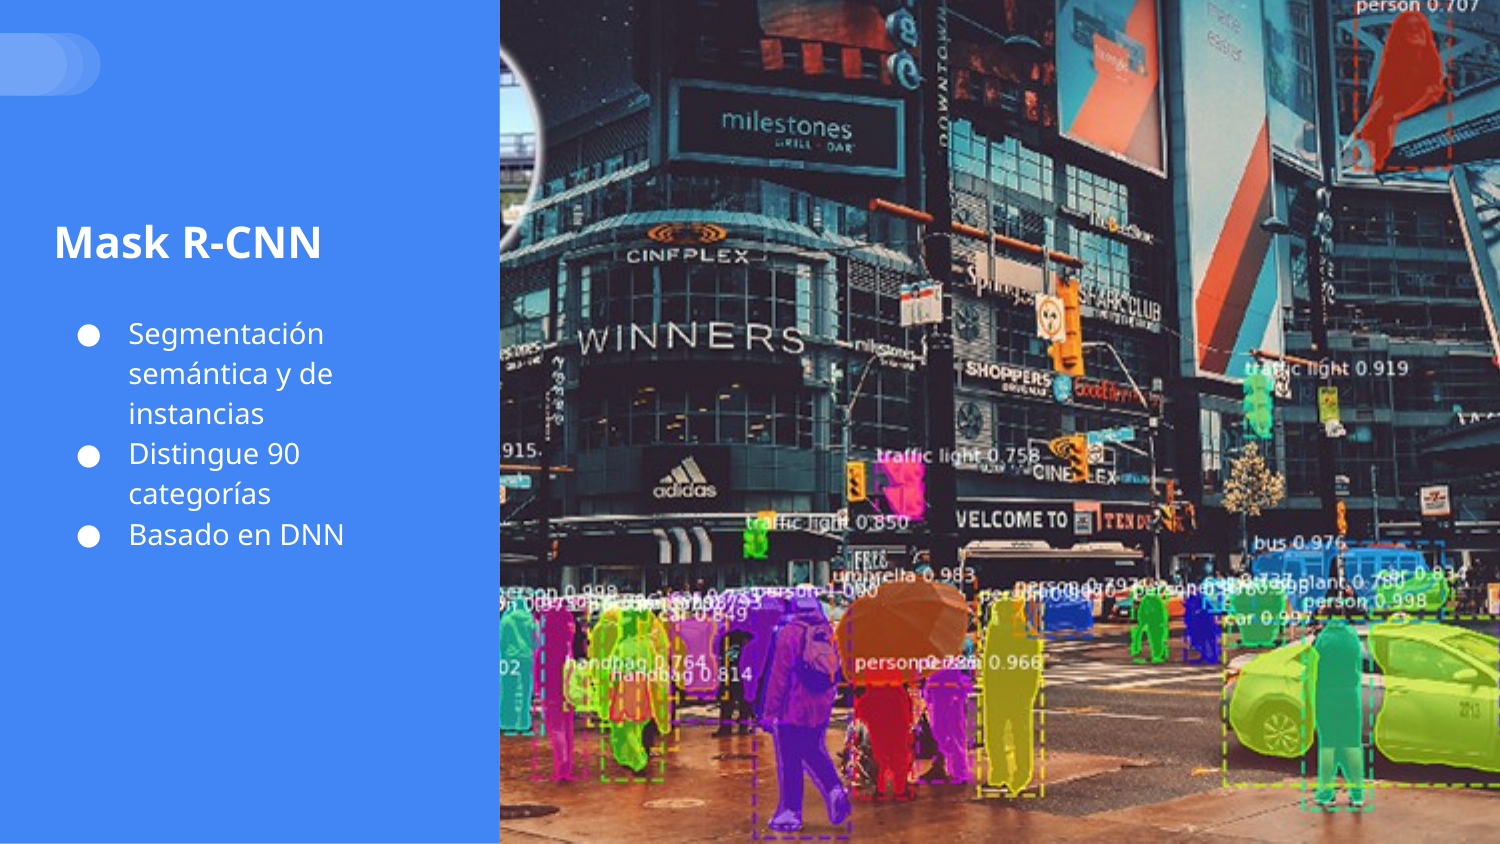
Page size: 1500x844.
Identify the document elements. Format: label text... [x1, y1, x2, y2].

title Mask R-CNN [38, 136, 460, 283]
list Segmentación semántica y de instancias Distingue 90 categorías Basado en DNN [38, 294, 460, 784]
picture [499, 0, 1500, 844]
